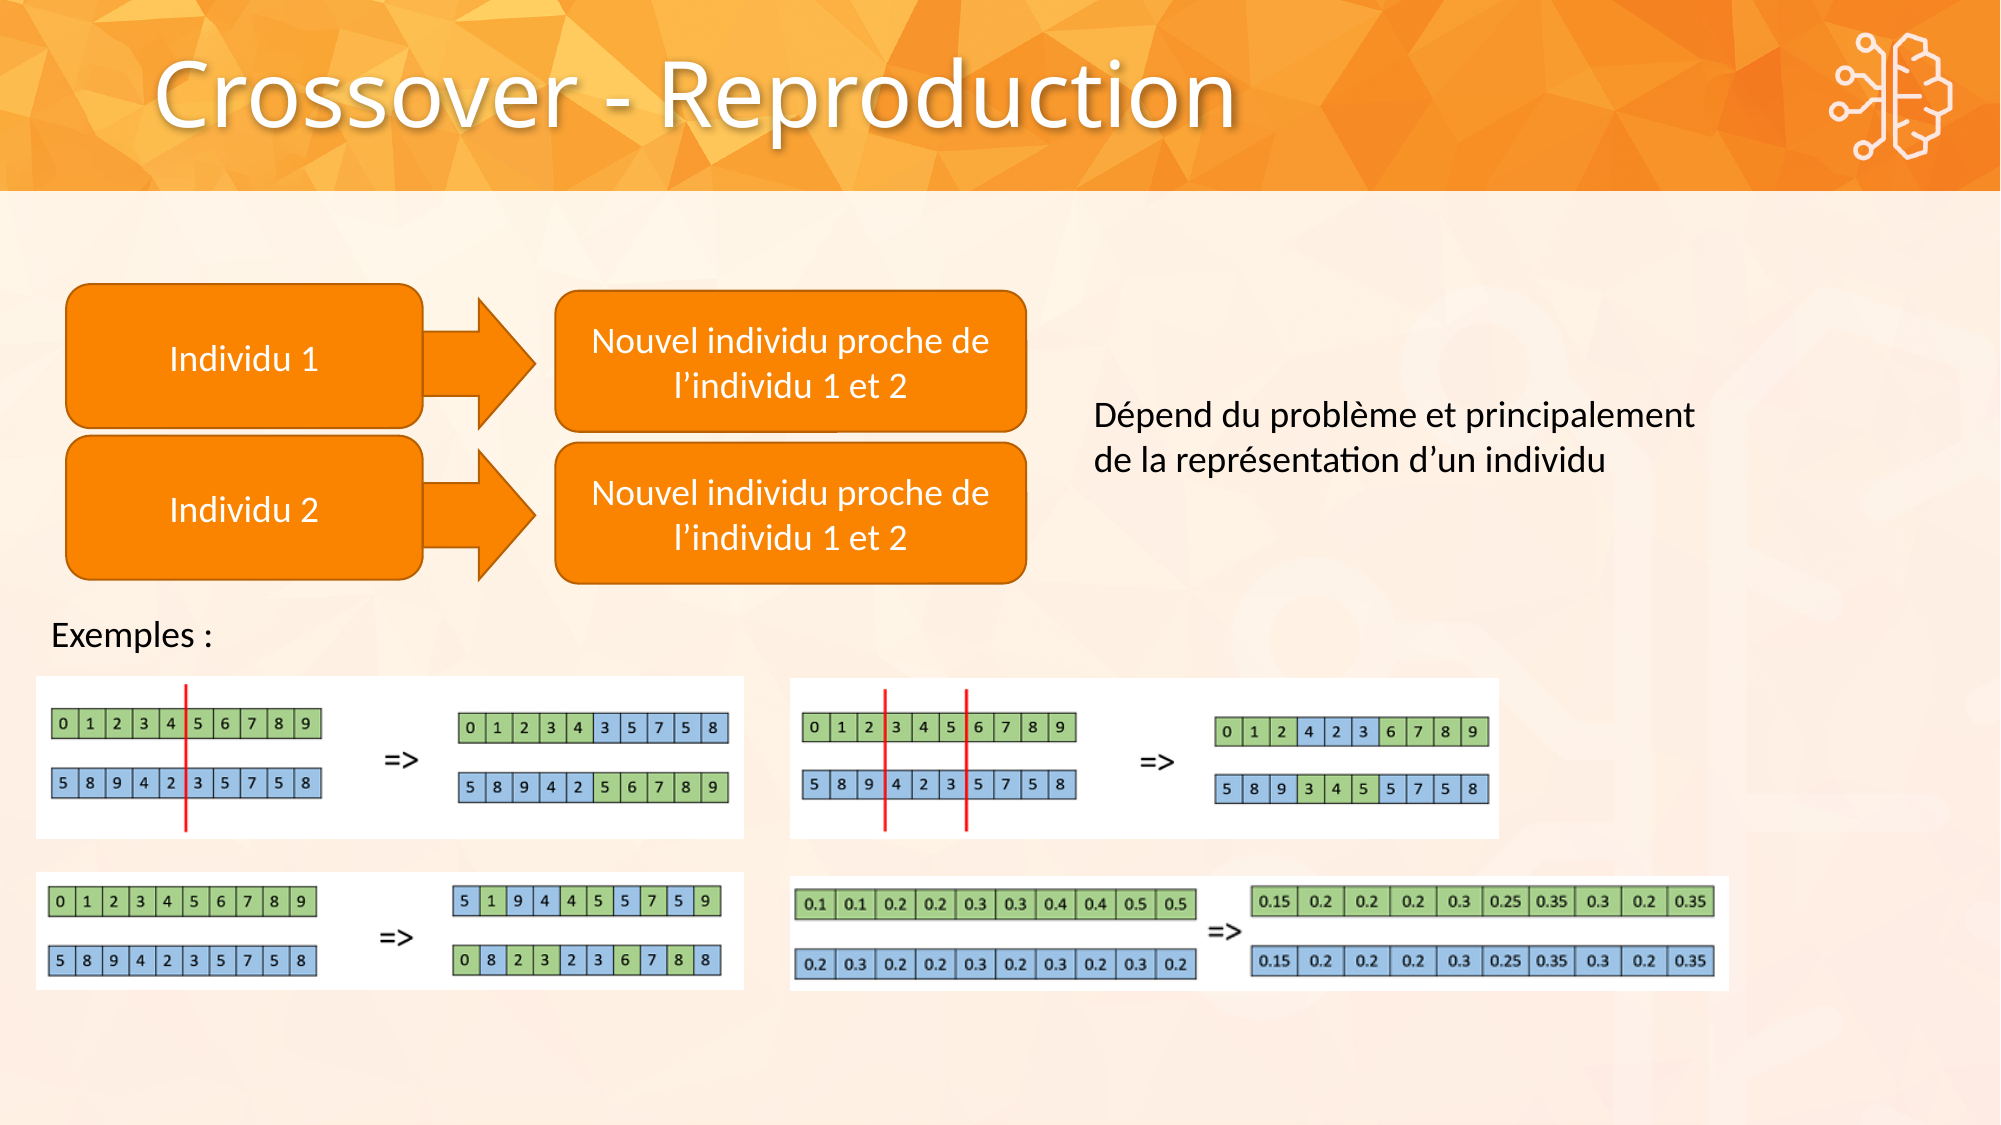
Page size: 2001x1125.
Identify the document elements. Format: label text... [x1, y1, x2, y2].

title Crossover - Reproduction [137, 37, 1863, 158]
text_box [555, 290, 1027, 584]
text_box [421, 448, 537, 583]
text_box Dépend du problème et principalement de la représentation d’un individu [1079, 382, 1729, 488]
picture [0, 0, 2001, 1125]
text_box Individu 2 [65, 434, 424, 581]
text_box Individu 1 [65, 283, 424, 430]
text_box [421, 296, 537, 431]
text_box Exemples : [36, 602, 364, 663]
